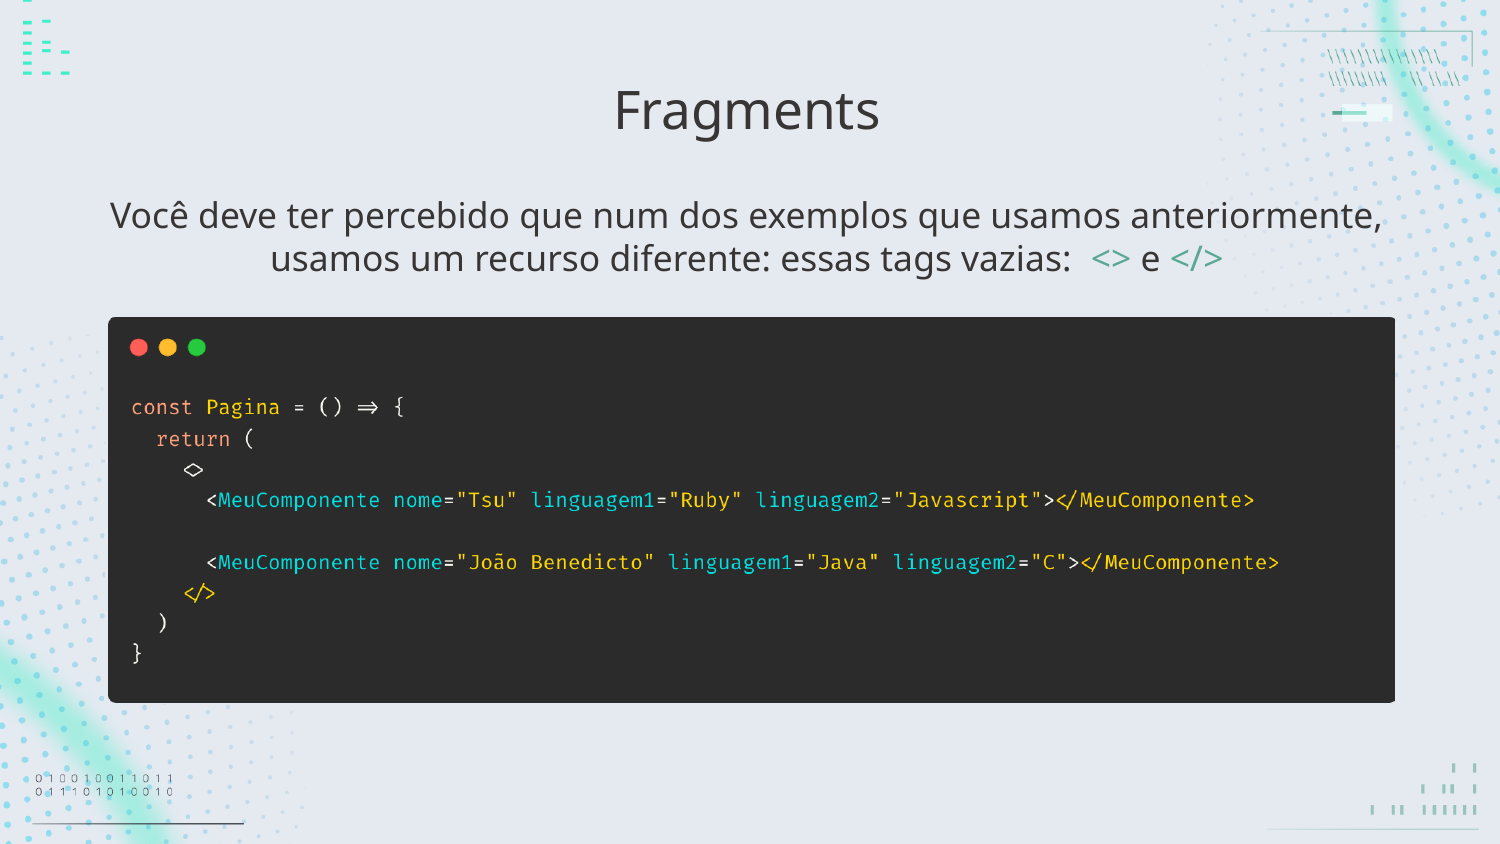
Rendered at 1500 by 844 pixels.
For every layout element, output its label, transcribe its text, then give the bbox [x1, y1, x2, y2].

list Você deve ter percebido que num dos exemplos que usamos anteriormente, usamos um recurso diferente: essas tags vazias: <> e </> [90, 178, 1404, 739]
title Fragments [90, 62, 1404, 156]
picture [0, 0, 1500, 844]
